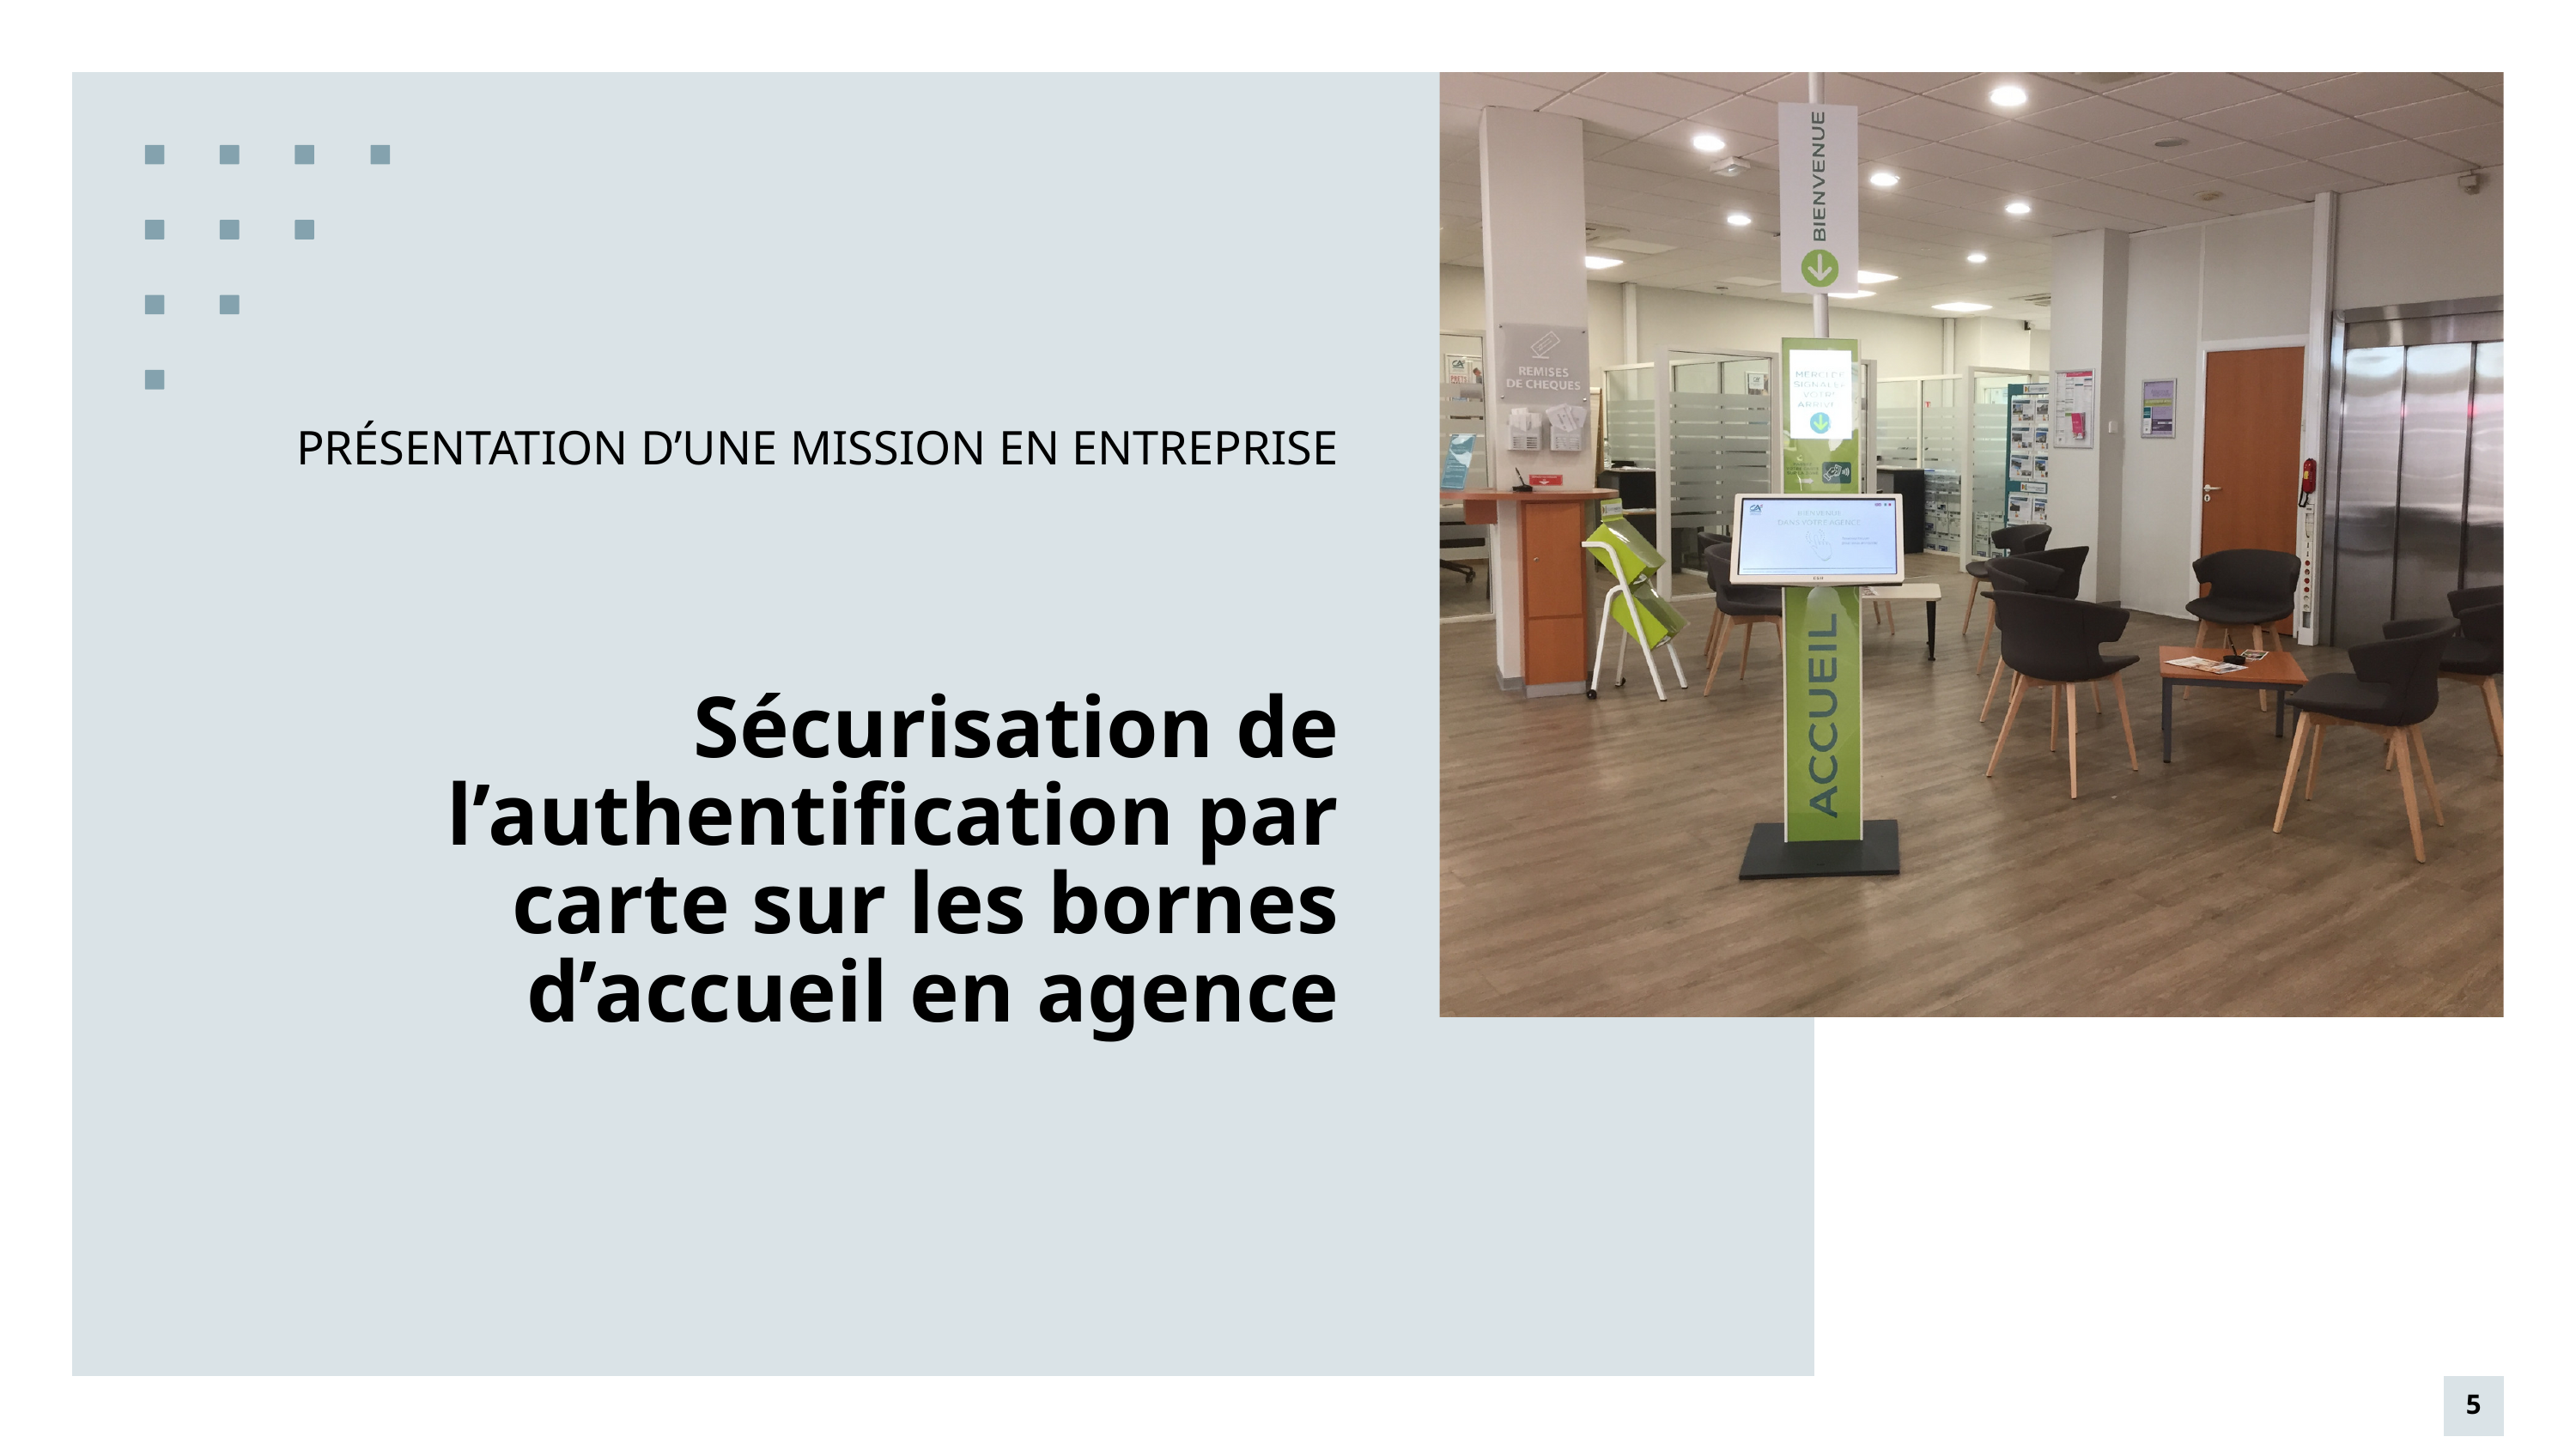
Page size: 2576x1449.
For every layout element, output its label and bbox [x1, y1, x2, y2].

text_box [71, 72, 1815, 1377]
text_box [144, 144, 391, 391]
text_box [2443, 1375, 2504, 1437]
text_box [1439, 72, 2504, 1017]
